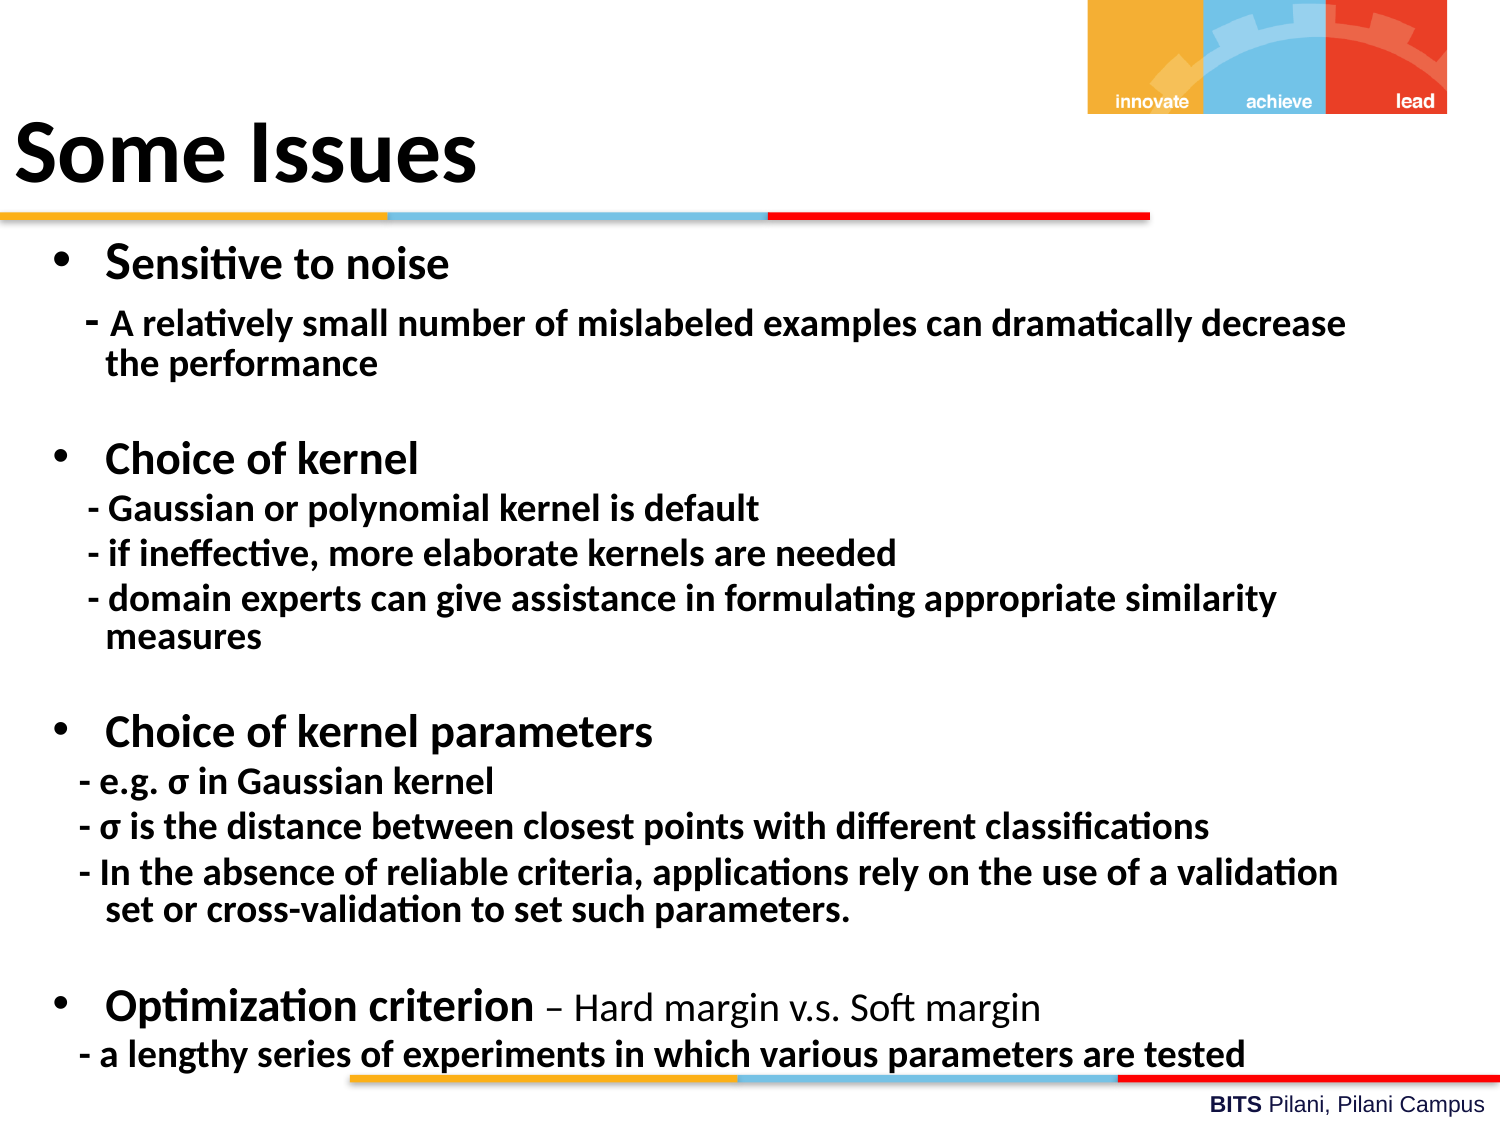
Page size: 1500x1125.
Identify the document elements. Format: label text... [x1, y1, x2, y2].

title Some Issues [0, 87, 1350, 205]
picture [1087, 0, 1448, 114]
list Sensitive to noise - A relatively small number of mislabeled examples can dramatically decrease the performance Choice of kernel - Gaussian or polynomial kernel is default - if ineffective, more elaborate kernels are needed - domain experts can give assistance in formulating appropriate similarity measures Choice of kernel parameters - e.g. σ in Gaussian kernel - σ is the distance between closest points with different classifications - In the absence of reliable criteria, applications rely on the use of a validation set or cross-validation to set such parameters. Optimization criterion – Hard margin v.s. Soft margin - a lengthy series of experiments in which various parameters are tested [37, 224, 1388, 1088]
